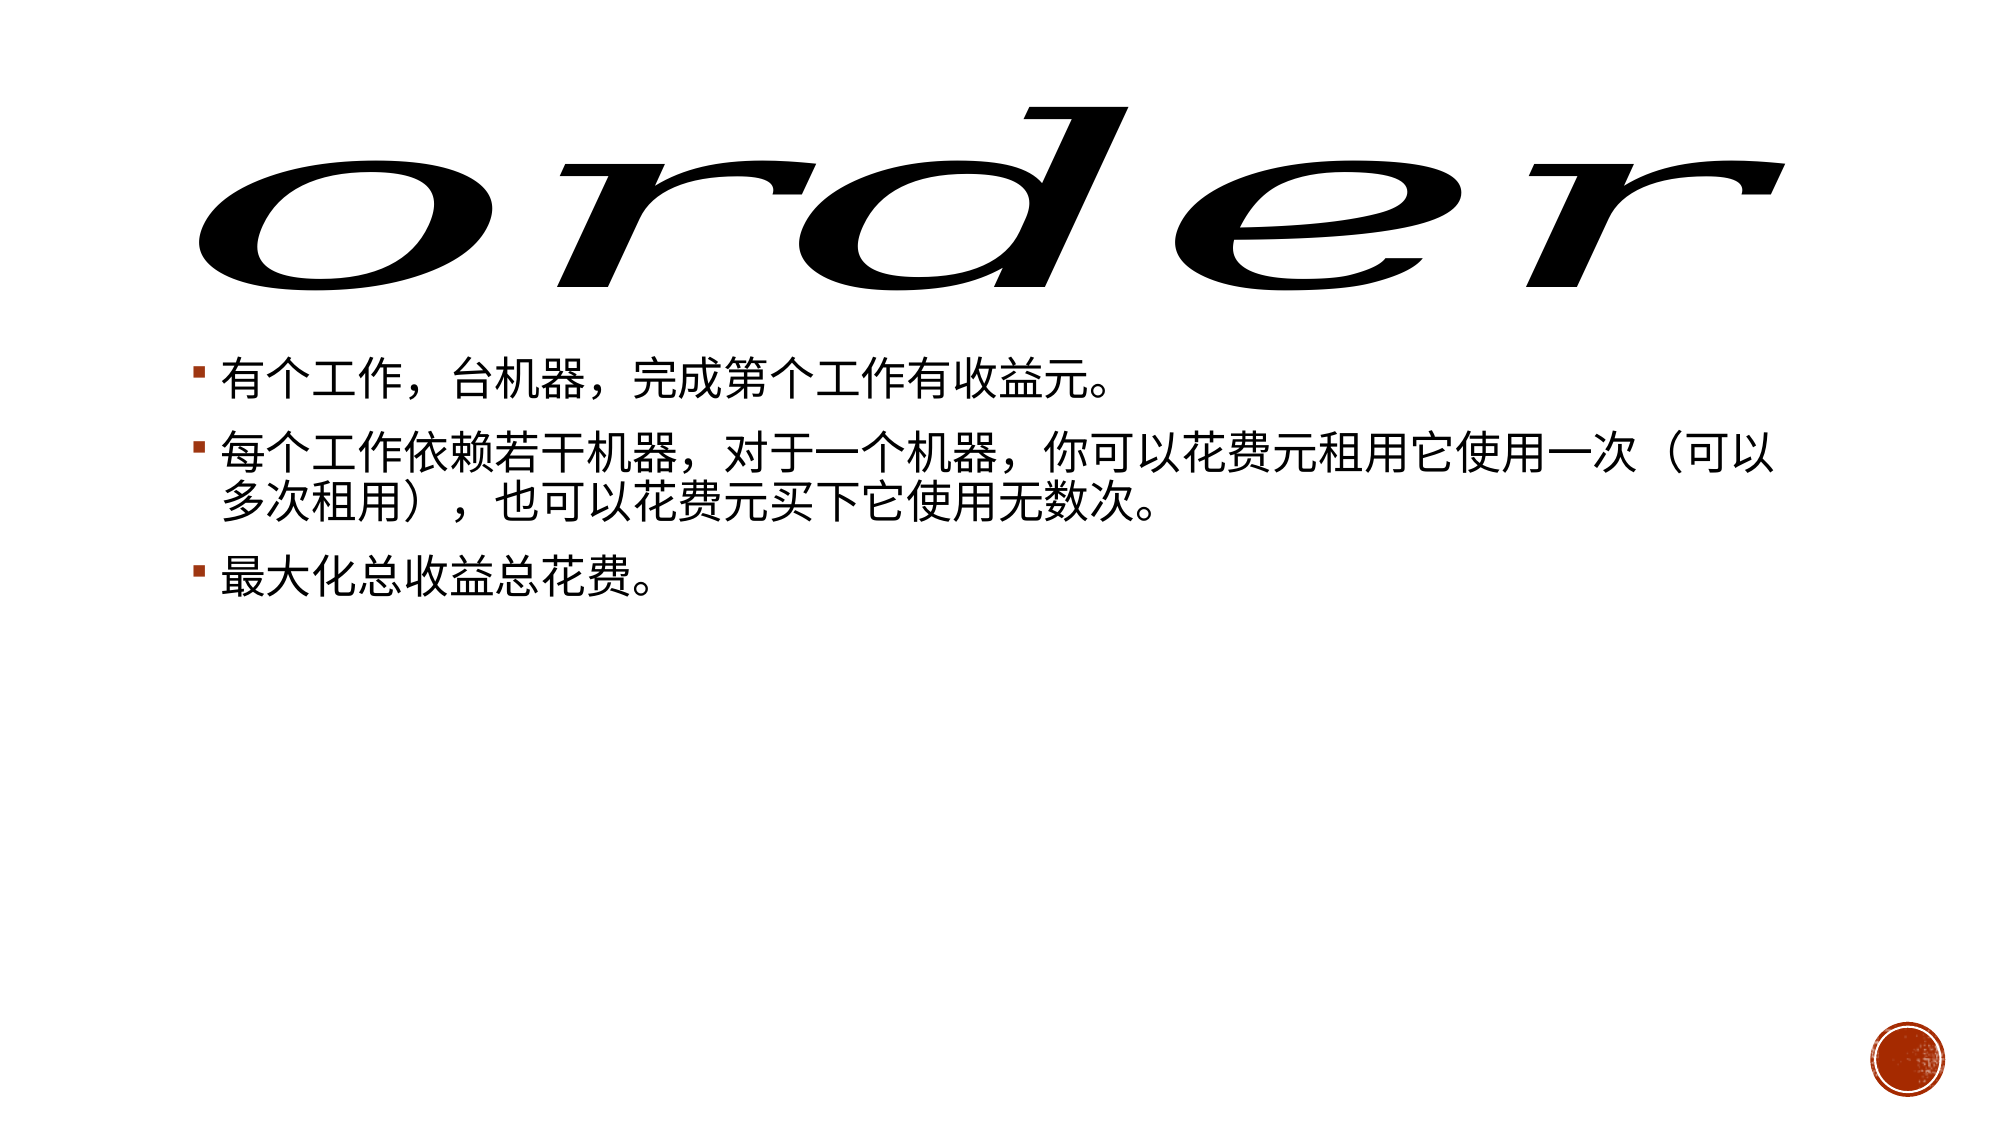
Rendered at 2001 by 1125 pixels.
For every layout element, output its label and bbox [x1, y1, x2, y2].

text_box [1868, 1018, 1947, 1097]
